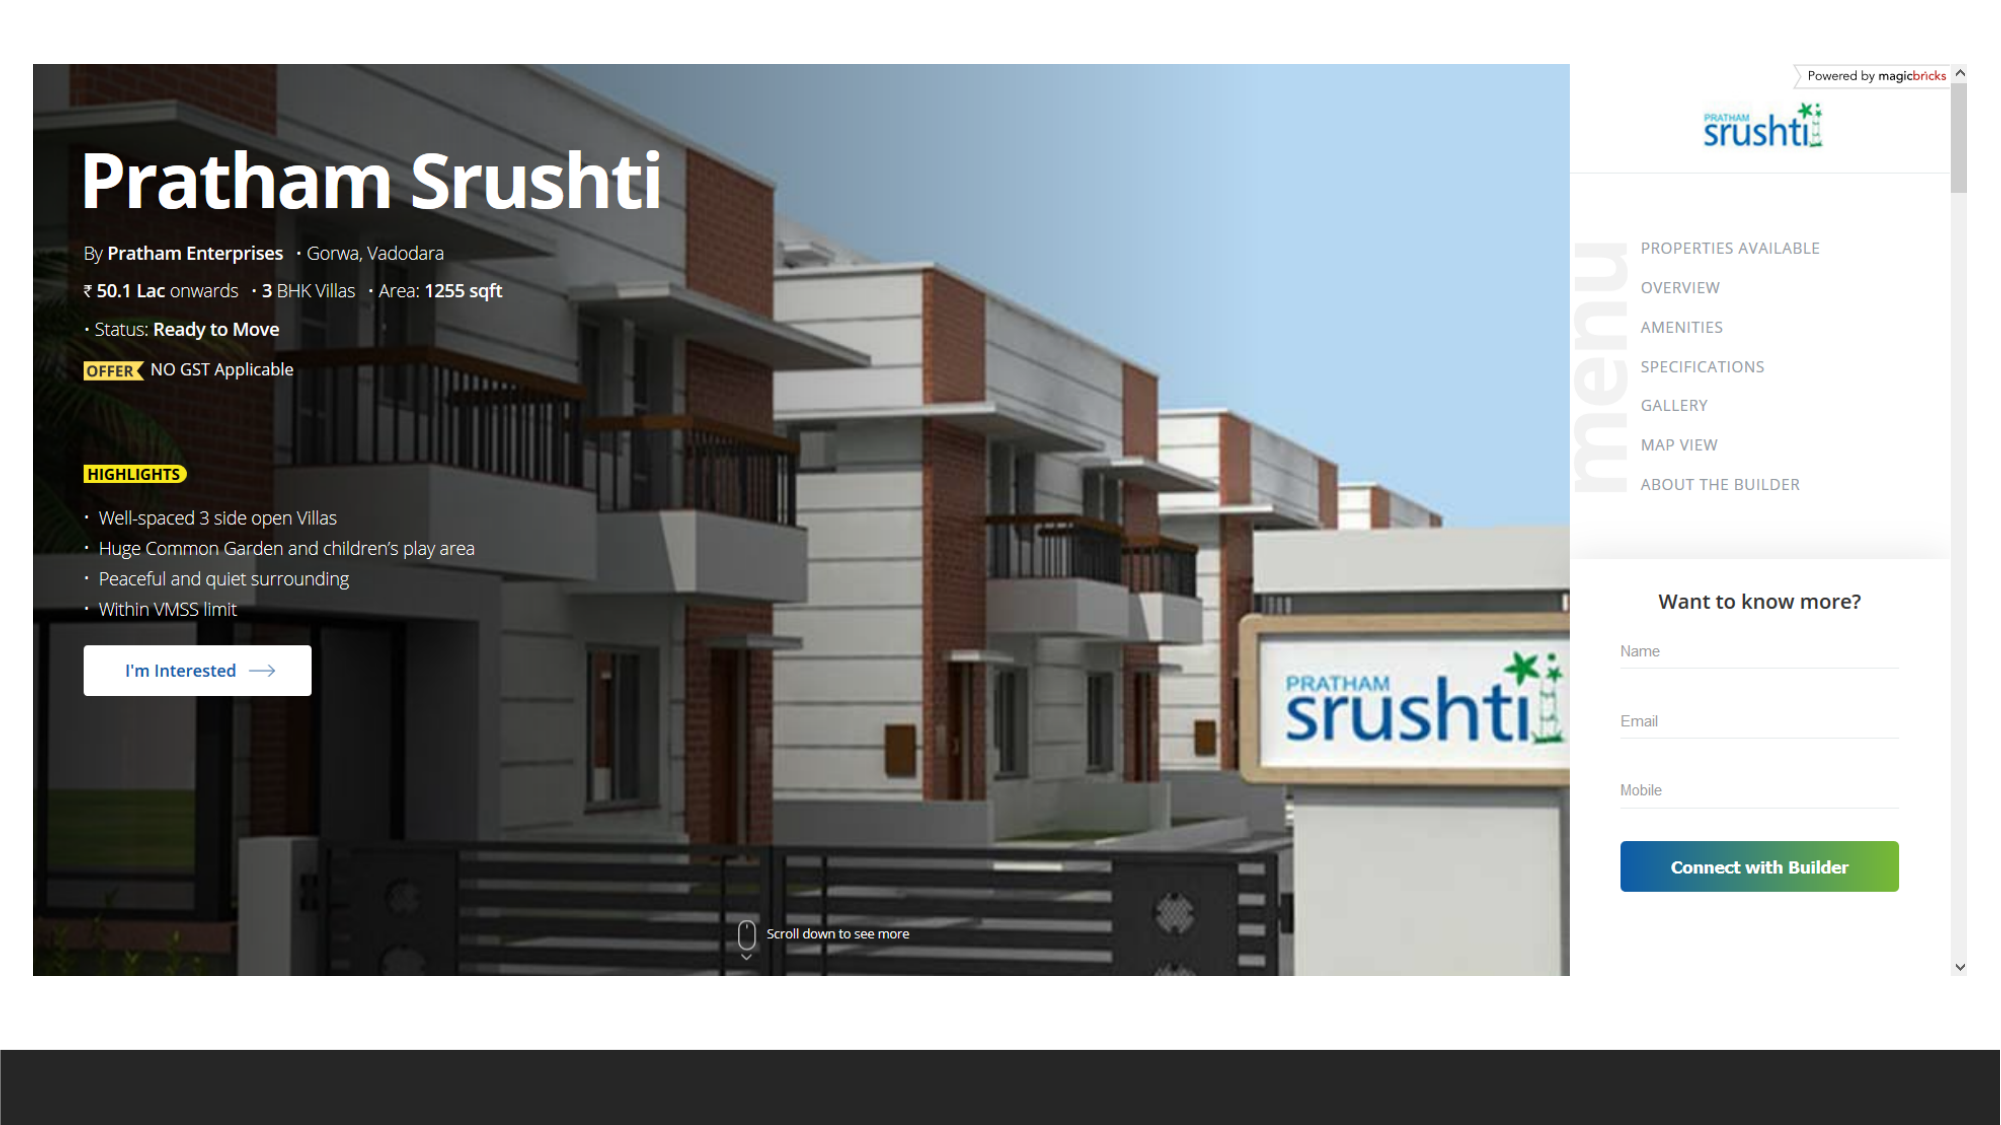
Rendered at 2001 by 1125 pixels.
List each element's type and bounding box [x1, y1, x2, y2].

picture [32, 64, 1967, 976]
